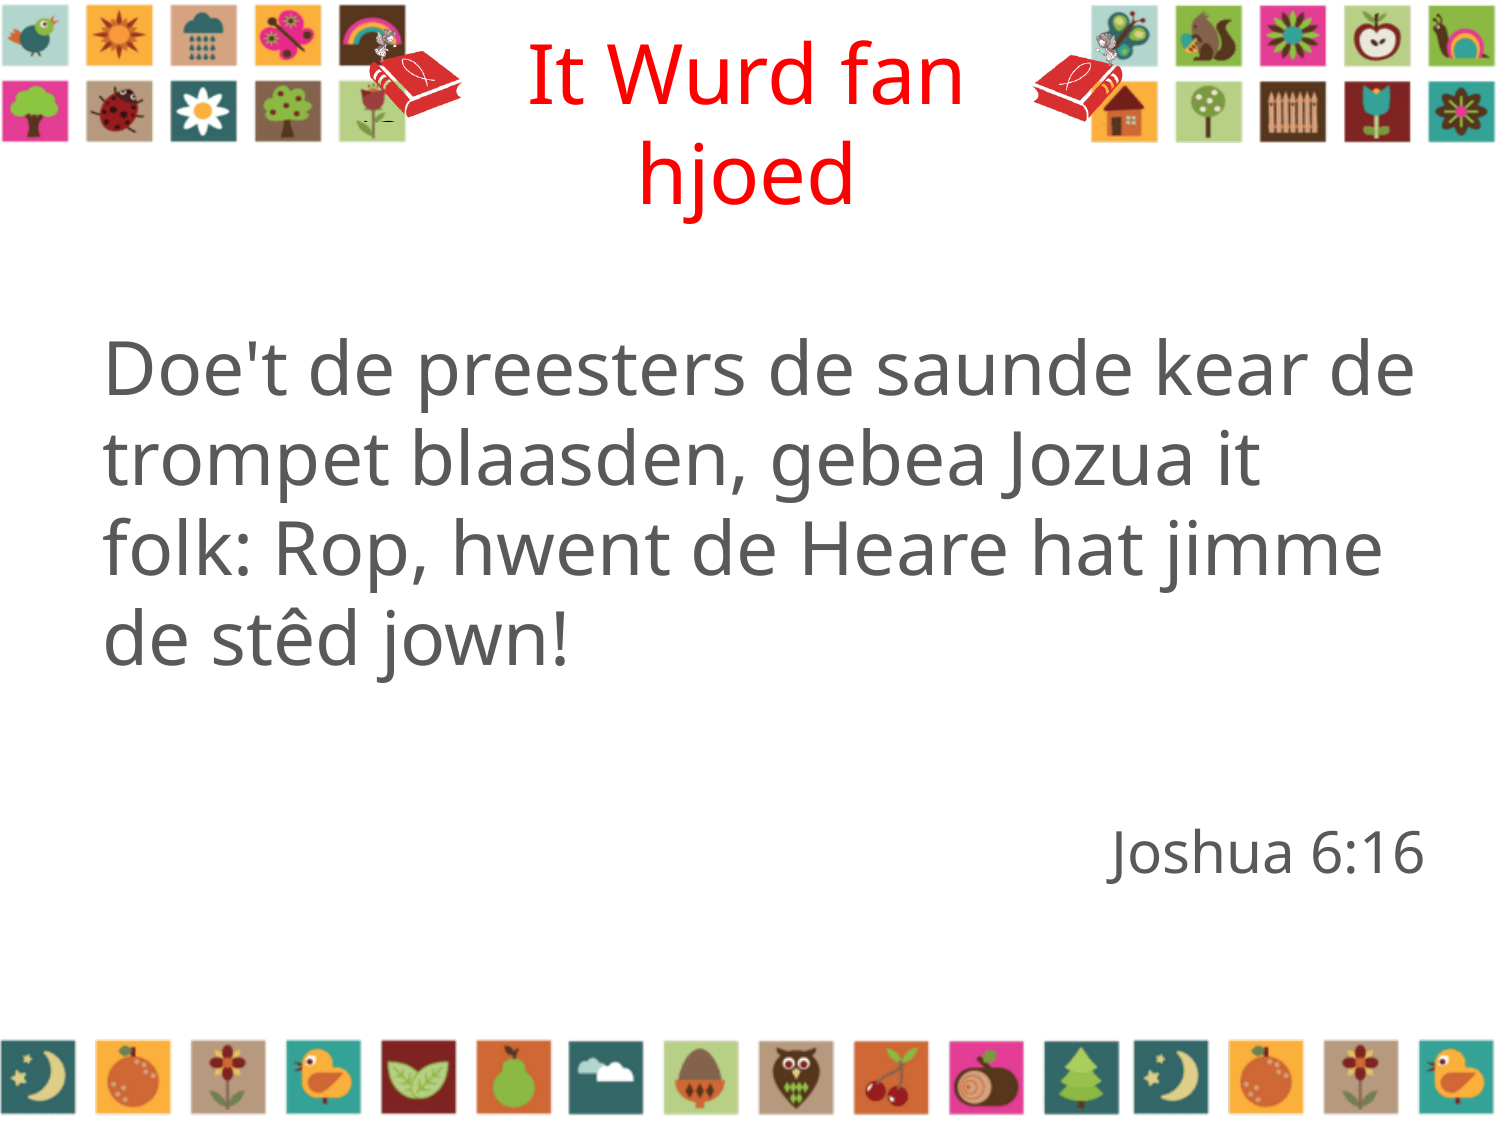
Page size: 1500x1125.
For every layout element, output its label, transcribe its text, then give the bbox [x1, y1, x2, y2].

text_box It Wurd fan hjoed [414, 13, 1080, 229]
picture [1000, 3, 1500, 150]
text_box Joshua 6:16 [808, 807, 1441, 893]
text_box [0, 1028, 1500, 1118]
text_box Doe't de preesters de saunde kear de trompet blaasden, gebea Jozua it folk: Rop, hwent de Heare hat jimme de stêd jown! [87, 313, 1435, 689]
picture [0, 3, 494, 150]
